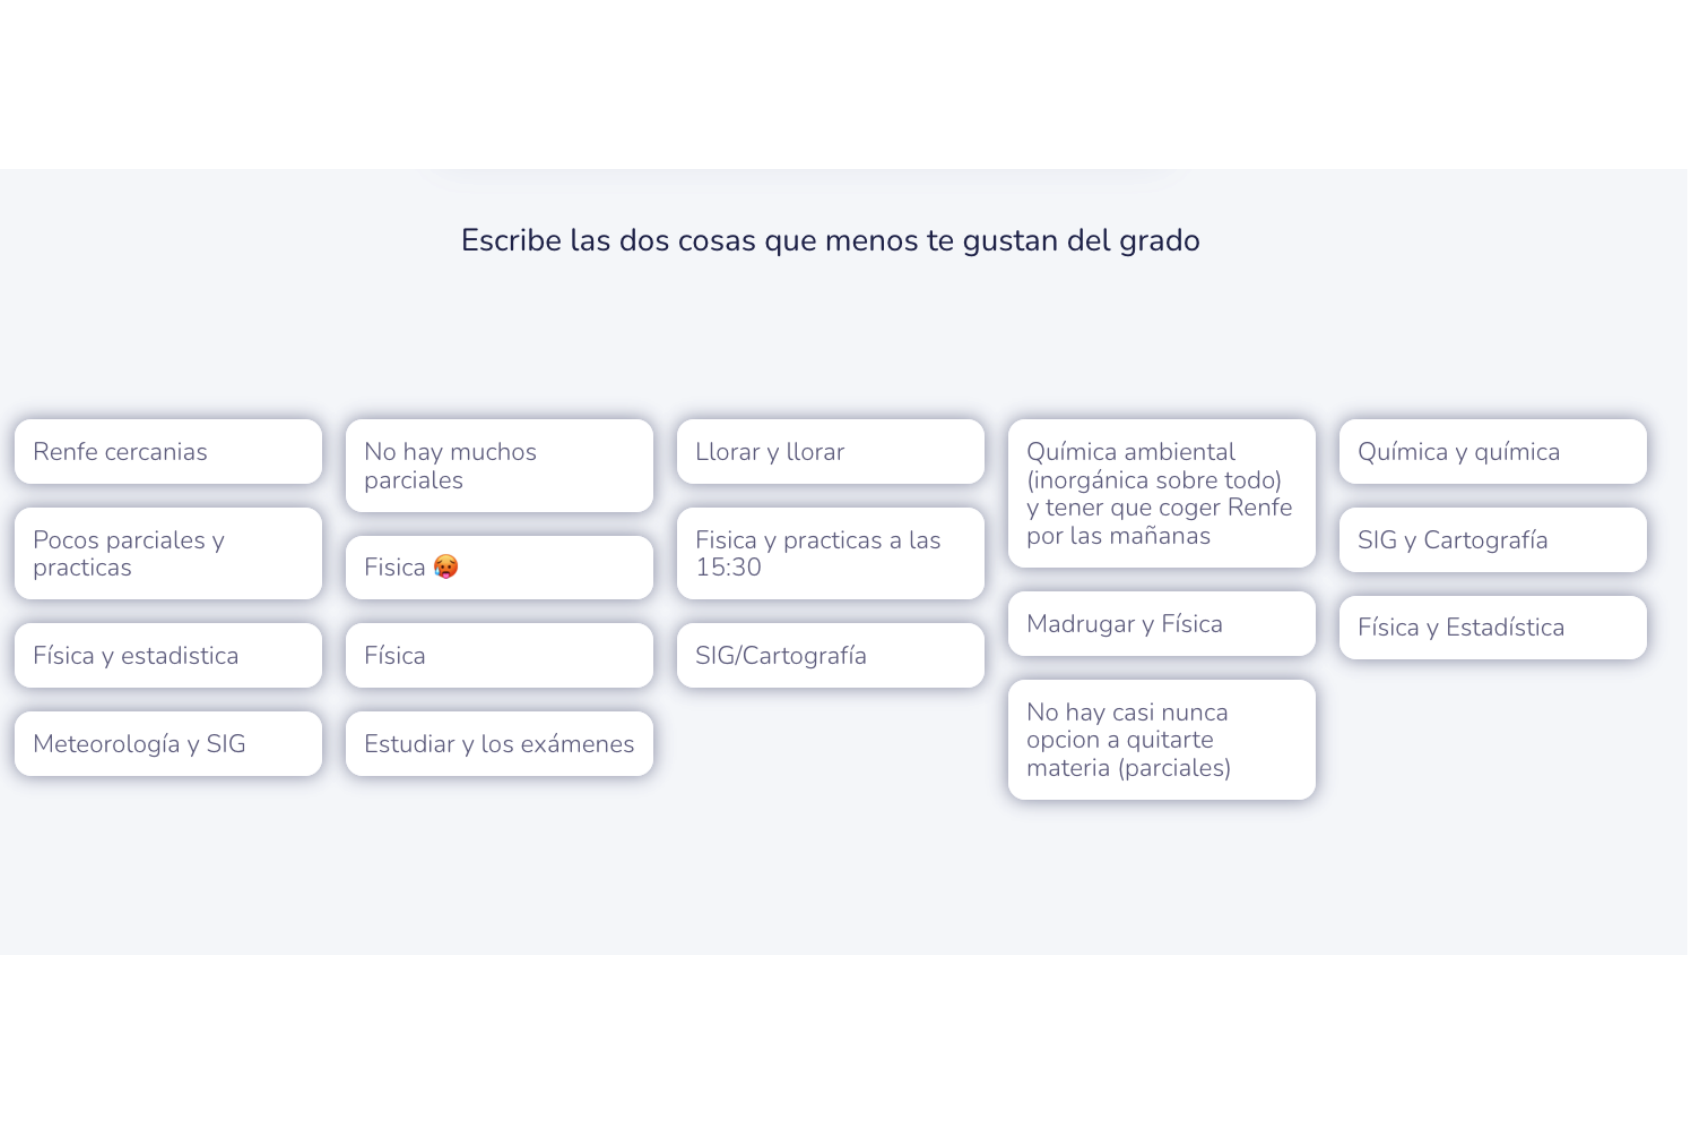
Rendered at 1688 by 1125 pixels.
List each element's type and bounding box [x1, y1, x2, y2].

picture [0, 169, 1688, 956]
